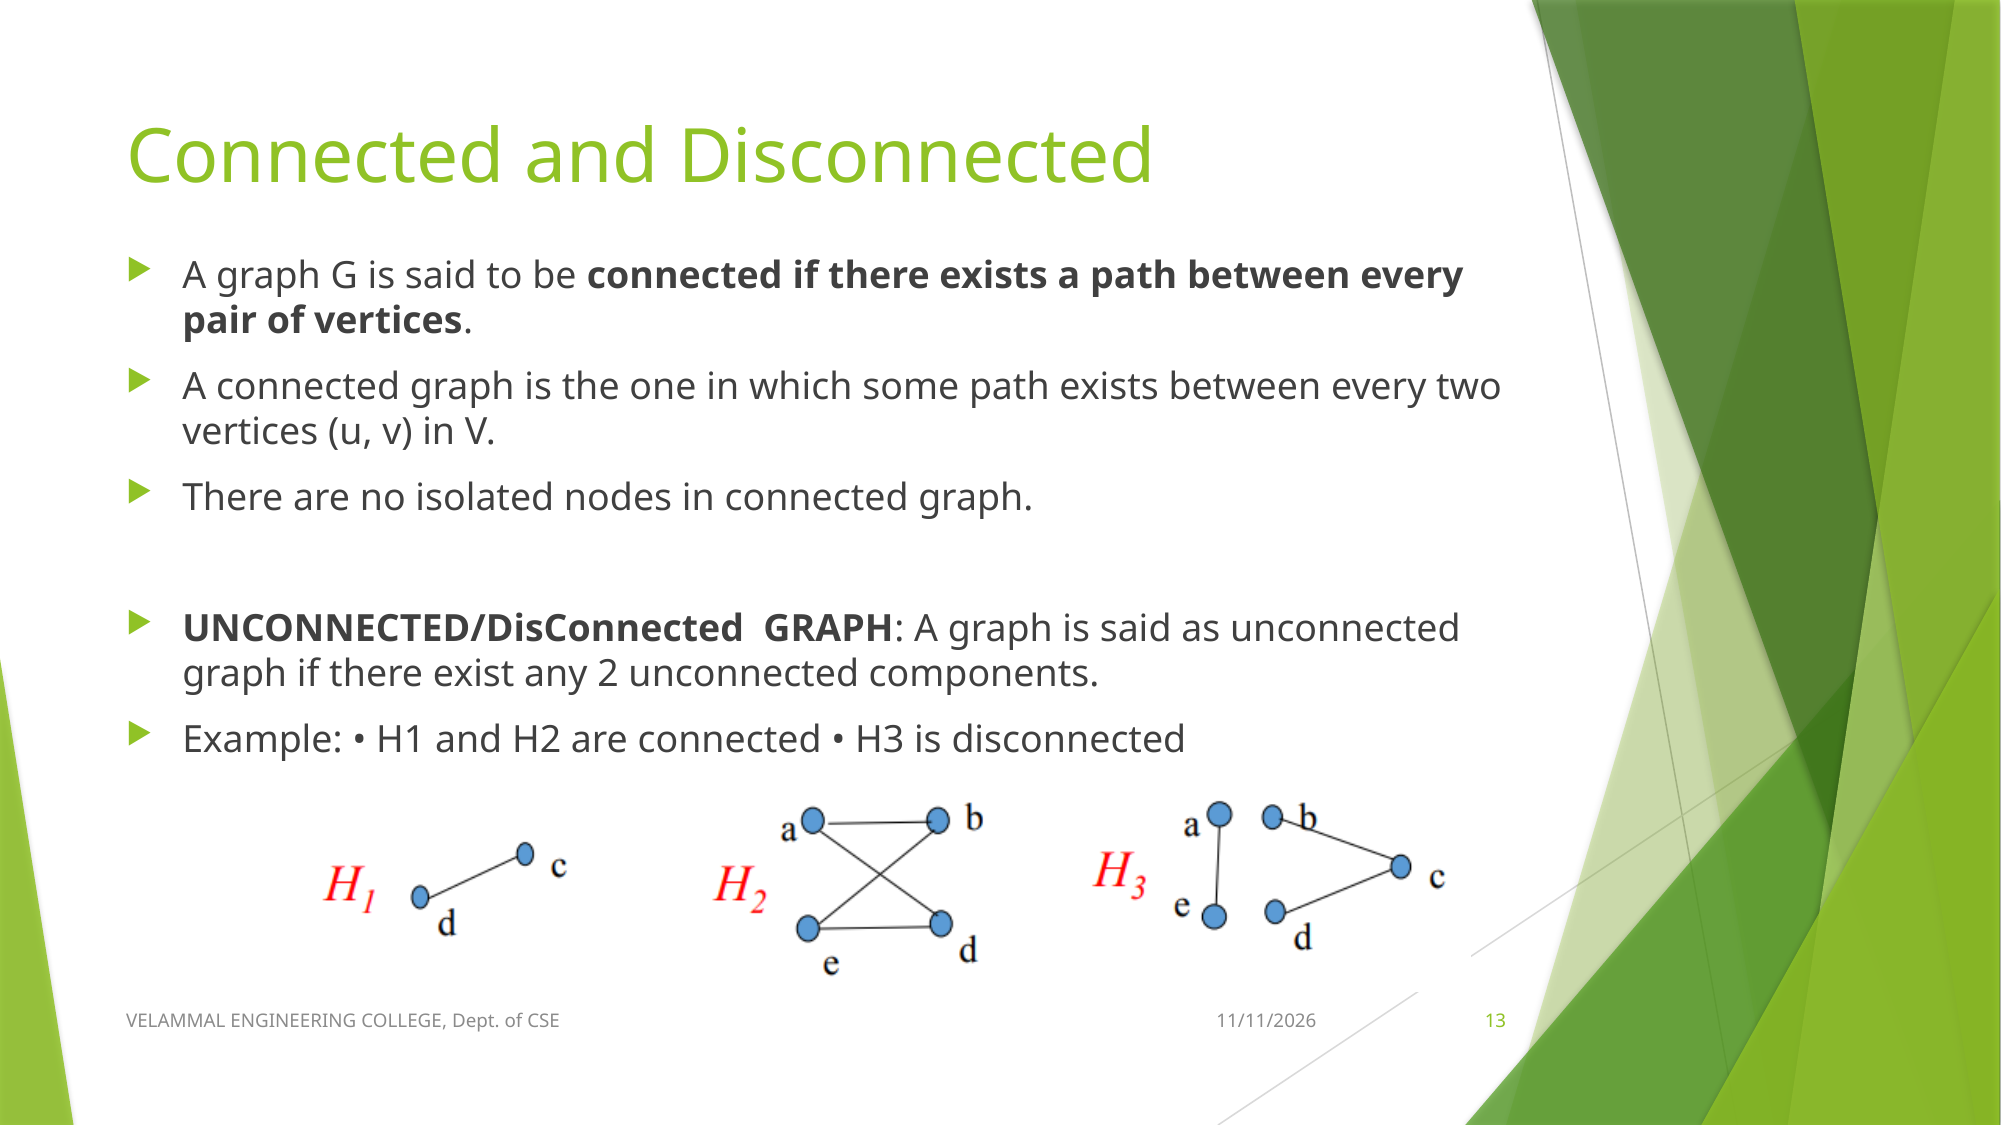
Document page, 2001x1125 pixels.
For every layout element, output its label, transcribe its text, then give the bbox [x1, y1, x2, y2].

picture [308, 792, 1471, 992]
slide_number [1181, 999, 1332, 1051]
footer VELAMMAL ENGINEERING COLLEGE, Dept. of CSE [111, 991, 1145, 1051]
slide_number 13 [1409, 991, 1522, 1051]
title Connected and Disconnected [111, 99, 1522, 209]
list A graph G is said to be connected if there exists a path between every pair of vertices. A connected graph is the one in which some path exists between every two vertices (u, v) in V. There are no isolated nodes in connected graph. UNCONNECTED/DisConnected GRAPH: A graph is said as unconnected graph if there exist any 2 unconnected components. Example: • H1 and H2 are connected • H3 is disconnected [111, 243, 1522, 991]
